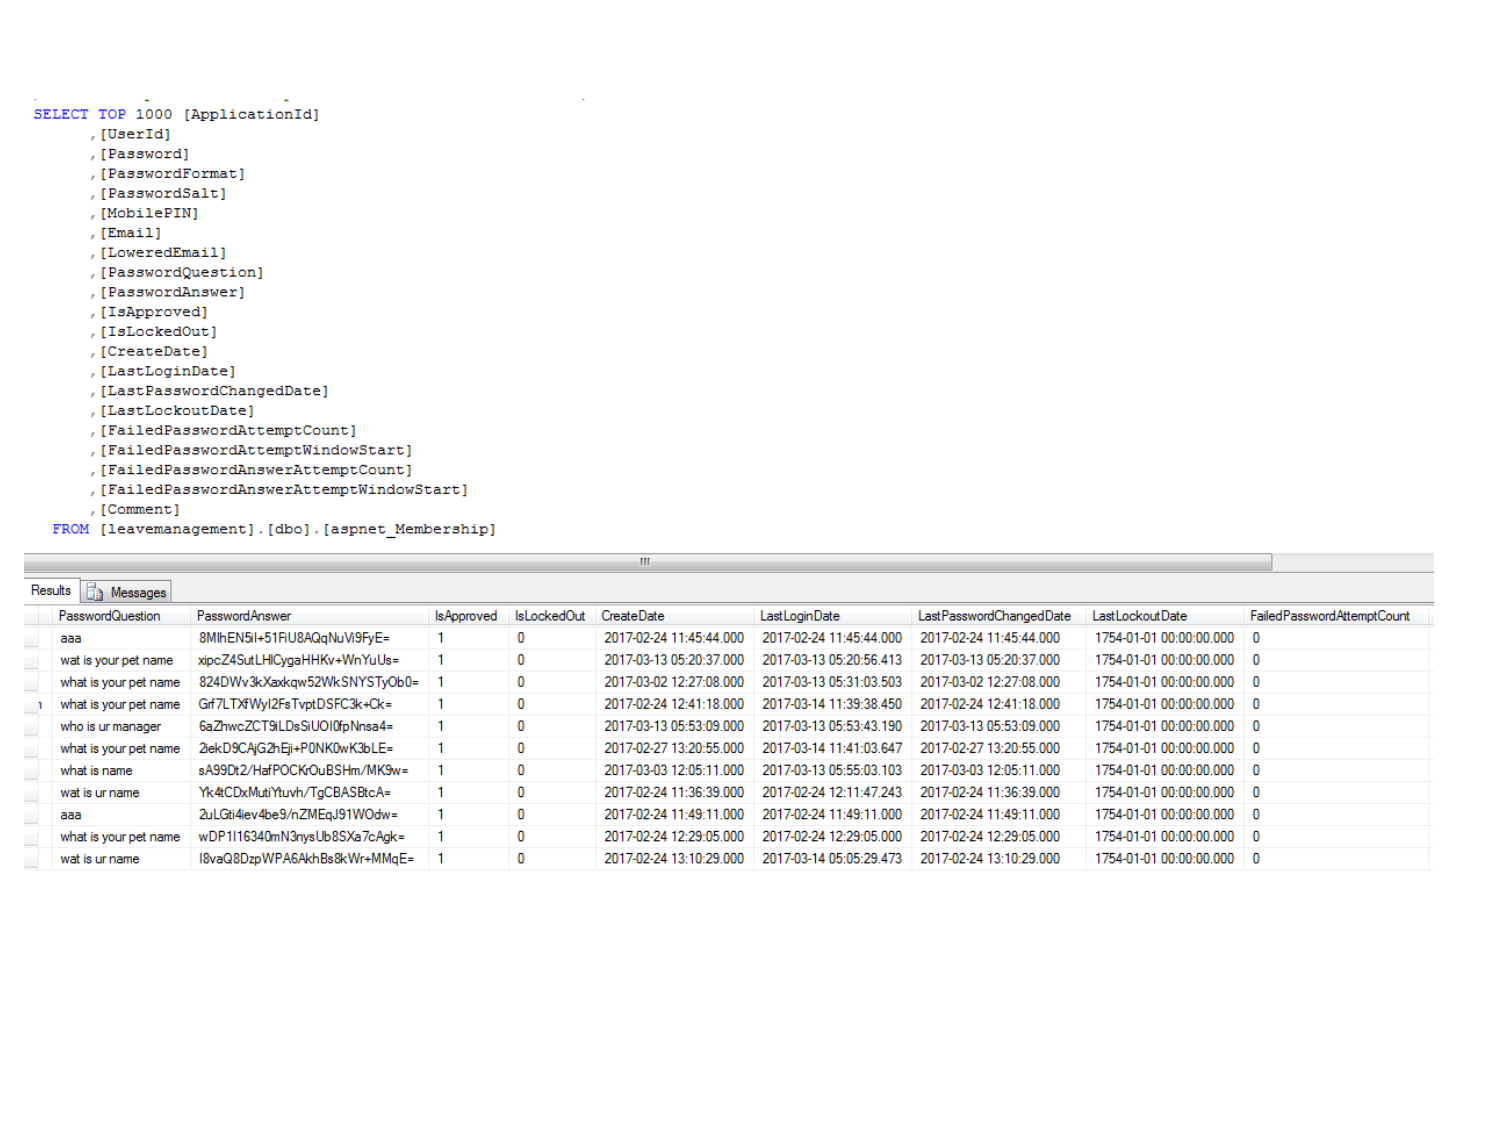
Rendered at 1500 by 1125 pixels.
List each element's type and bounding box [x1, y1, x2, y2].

picture [24, 99, 1434, 976]
